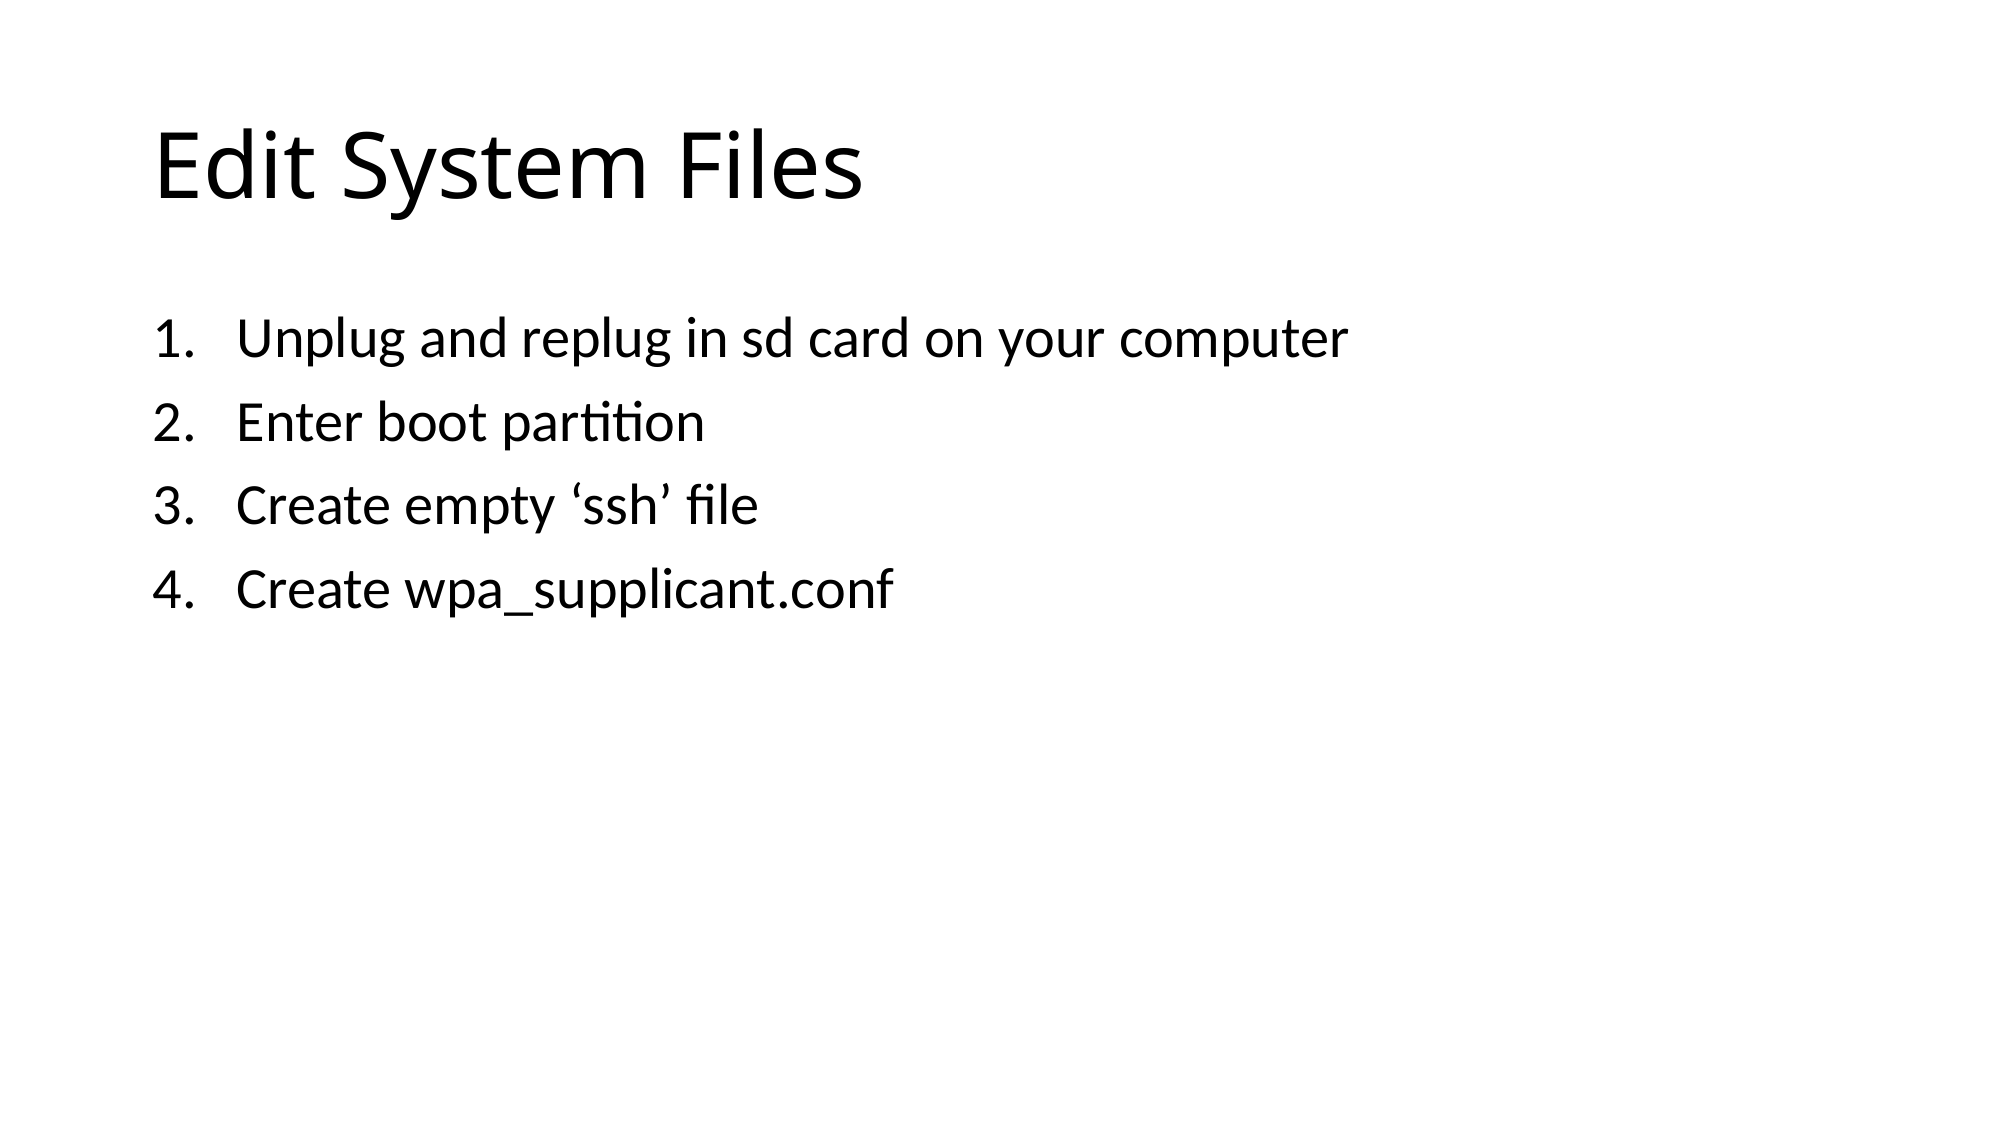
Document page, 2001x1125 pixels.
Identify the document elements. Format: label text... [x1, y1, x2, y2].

list Unplug and replug in sd card on your computer Enter boot partition Create empty ‘ssh’ file Create wpa_supplicant.conf [137, 299, 1863, 1014]
title Edit System Files [137, 59, 1863, 278]
